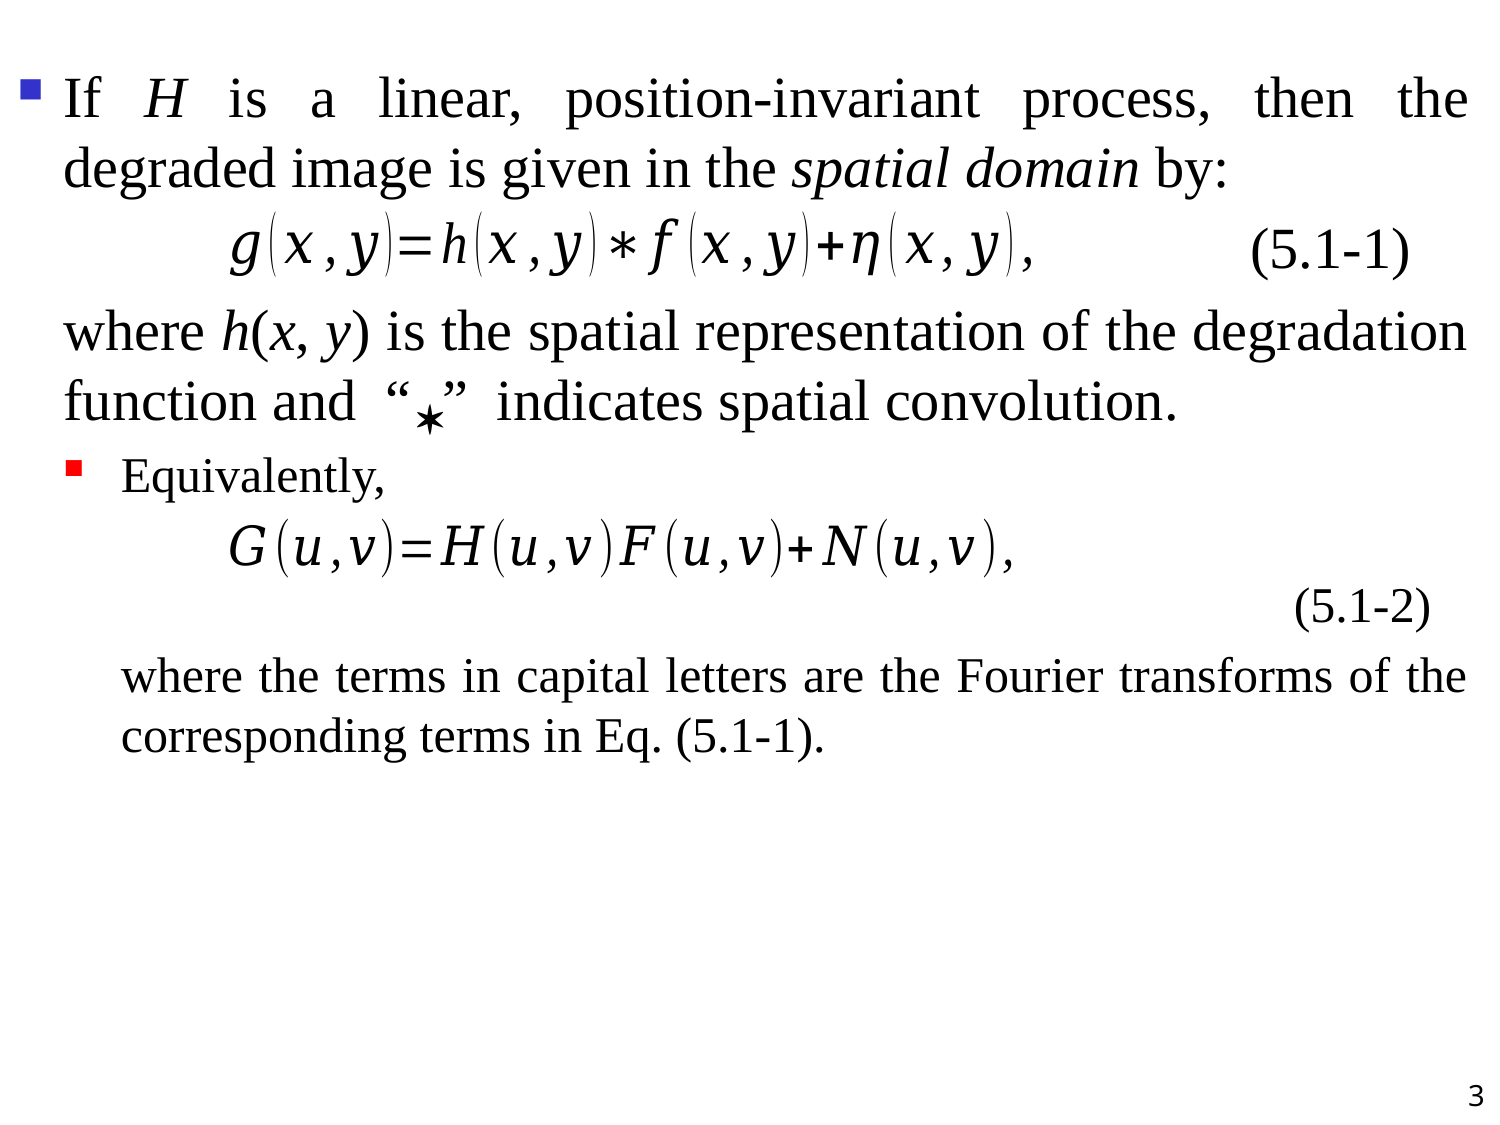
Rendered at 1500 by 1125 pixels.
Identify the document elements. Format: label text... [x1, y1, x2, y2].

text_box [411, 393, 453, 439]
slide_number 3 [1234, 1082, 1500, 1125]
list If H is a linear, position-invariant process, then the degraded image is given in the spatial domain by: (5.1-1) where h(x, y) is the spatial representation of the degradation function and “ ” indicates spatial convolution. Equivalently, (5.1-2) where the terms in capital letters are the Fourier transforms of the corresponding terms in Eq. (5.1-1). [17, 58, 1469, 1083]
